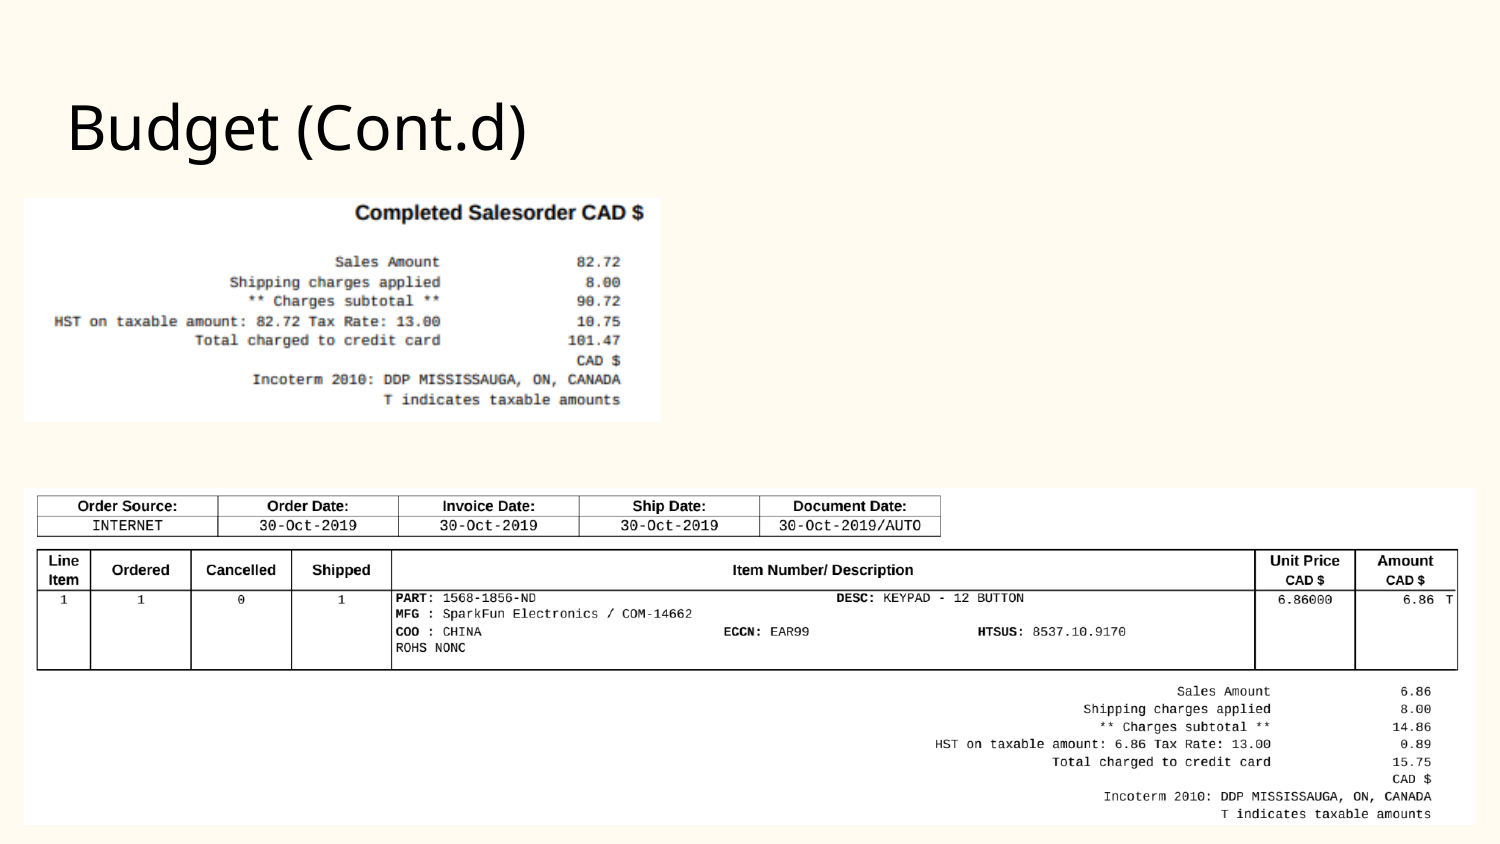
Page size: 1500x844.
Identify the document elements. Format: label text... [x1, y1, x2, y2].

title Budget (Cont.d) [51, 72, 1449, 174]
picture [24, 198, 662, 423]
picture [24, 488, 1476, 825]
